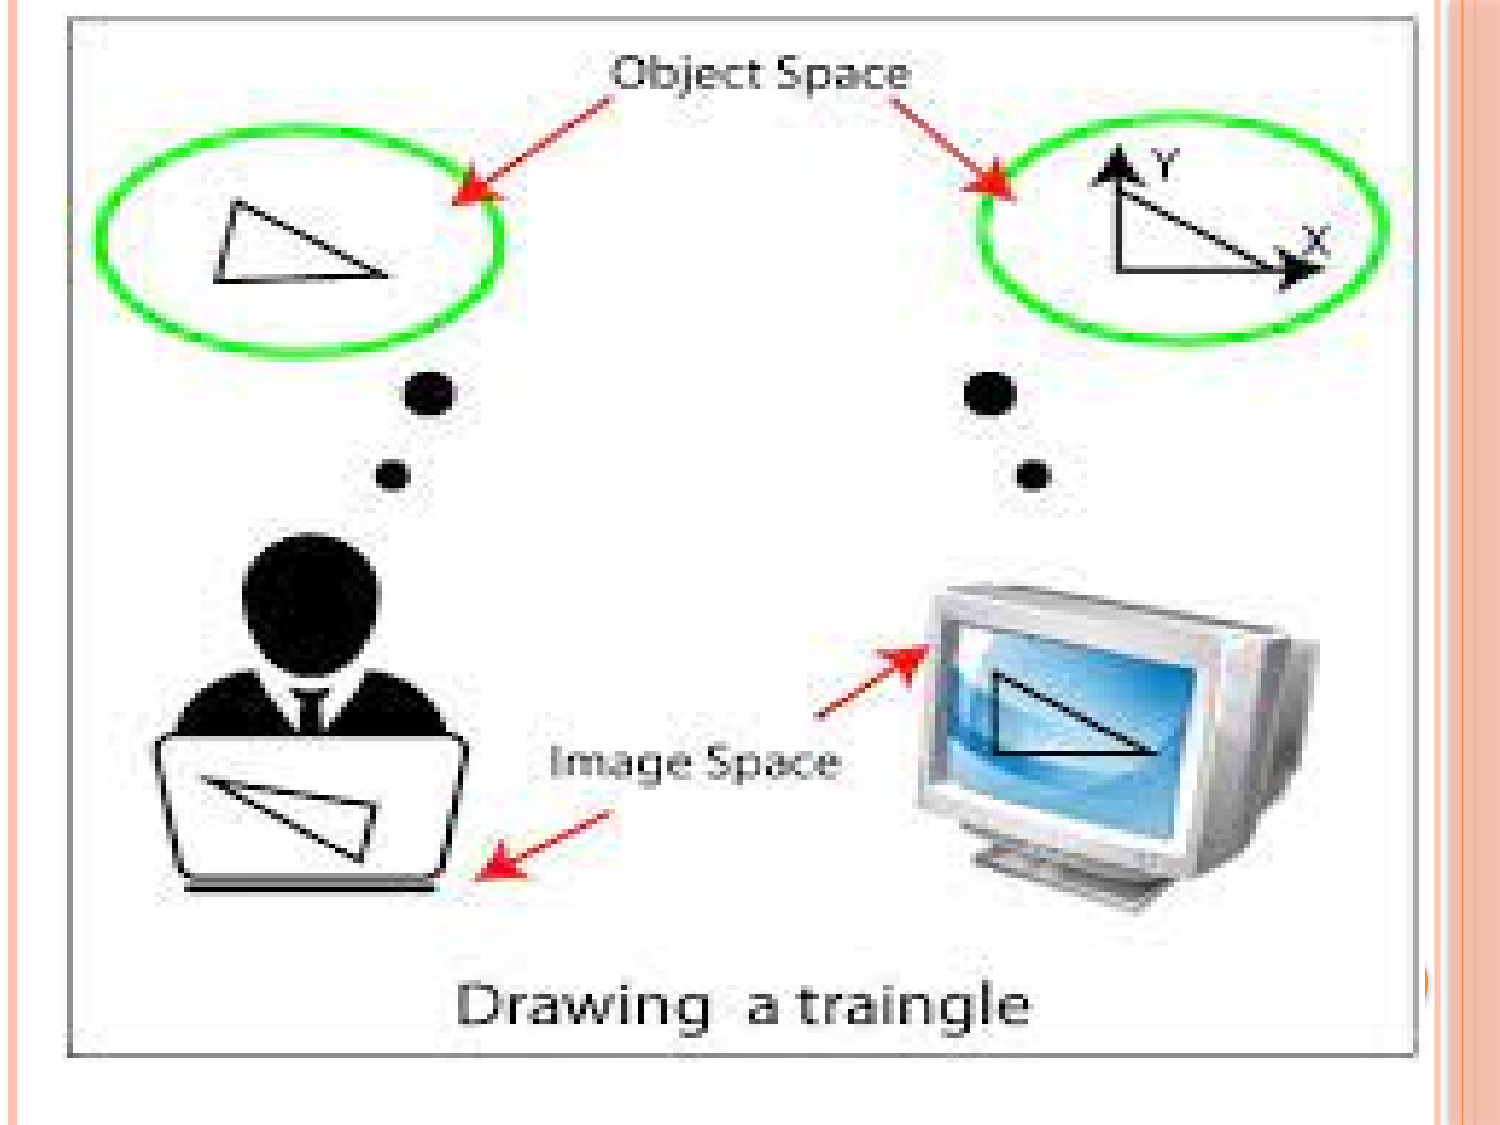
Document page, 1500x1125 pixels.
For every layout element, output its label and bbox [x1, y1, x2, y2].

list [61, 11, 1426, 1063]
